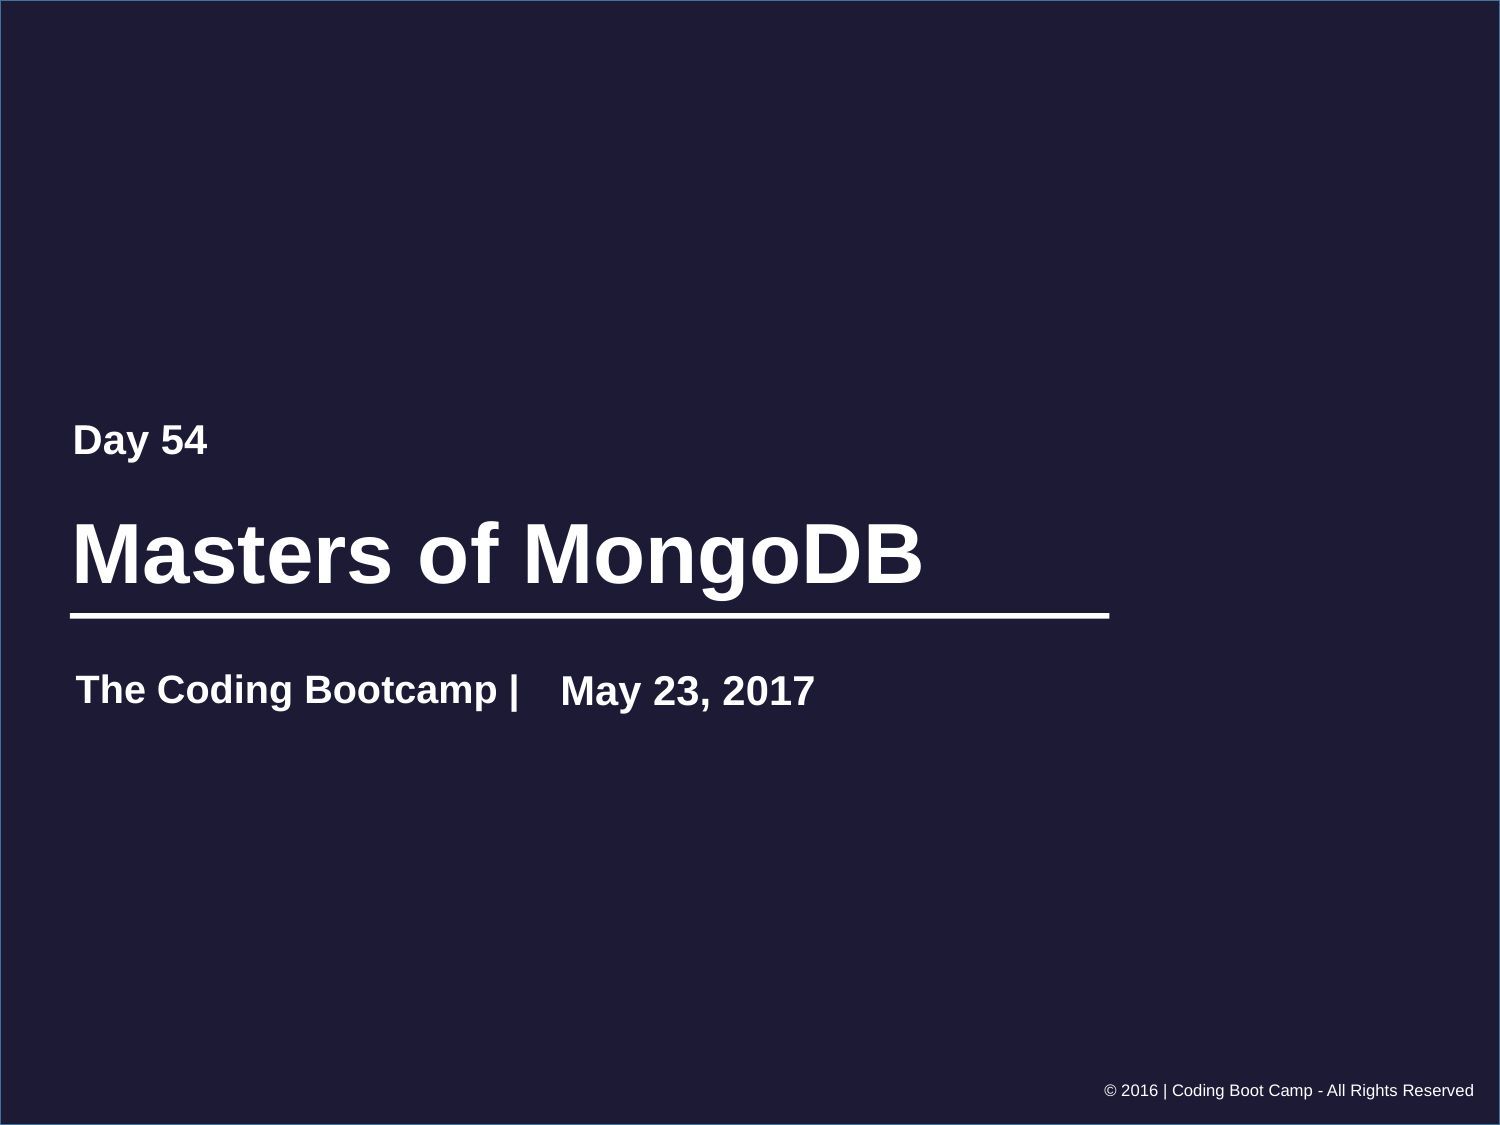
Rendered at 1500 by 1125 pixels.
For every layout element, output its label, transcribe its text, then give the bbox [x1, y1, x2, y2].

title Masters of MongoDB [63, 483, 1415, 628]
list Day 54 [64, 410, 509, 474]
list May 23, 2017 [552, 661, 926, 725]
